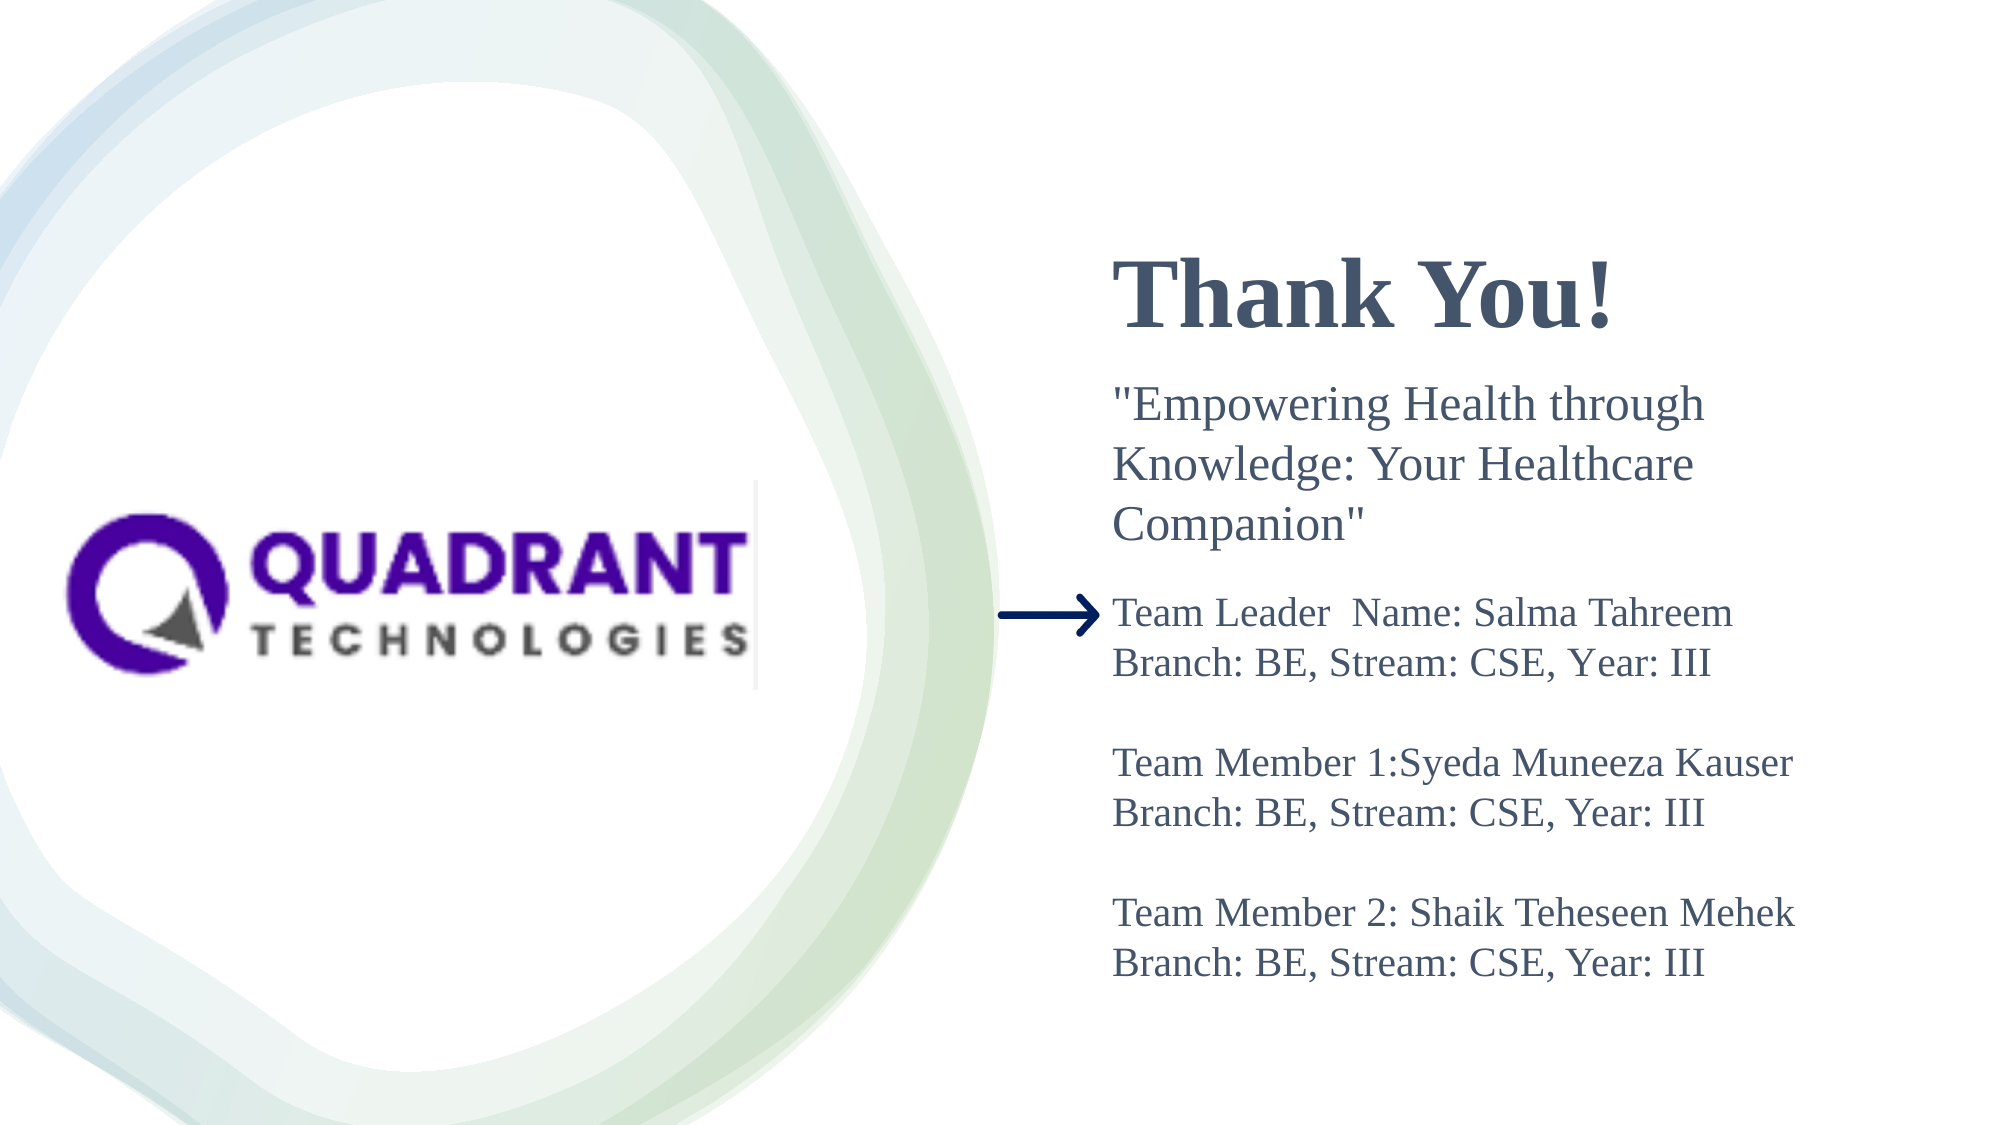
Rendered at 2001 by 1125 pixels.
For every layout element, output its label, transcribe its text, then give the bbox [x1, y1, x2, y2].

text_box Thank You! [1097, 222, 1880, 362]
text_box [1000, 0, 2000, 1125]
text_box "Empowering Health through Knowledge: Your Healthcare Companion" [1097, 362, 1908, 558]
text_box Team Leader Name: Salma Tahreem Branch: BE, Stream: CSE, Year: III Team Member 1:Syeda Muneeza Kauser Branch: BE, Stream: CSE, Year: III Team Member 2: Shaik Teheseen Mehek Branch: BE, Stream: CSE, Year: III [1097, 577, 1877, 1043]
picture [993, 554, 1104, 676]
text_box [0, 0, 1000, 1125]
picture [35, 480, 758, 690]
